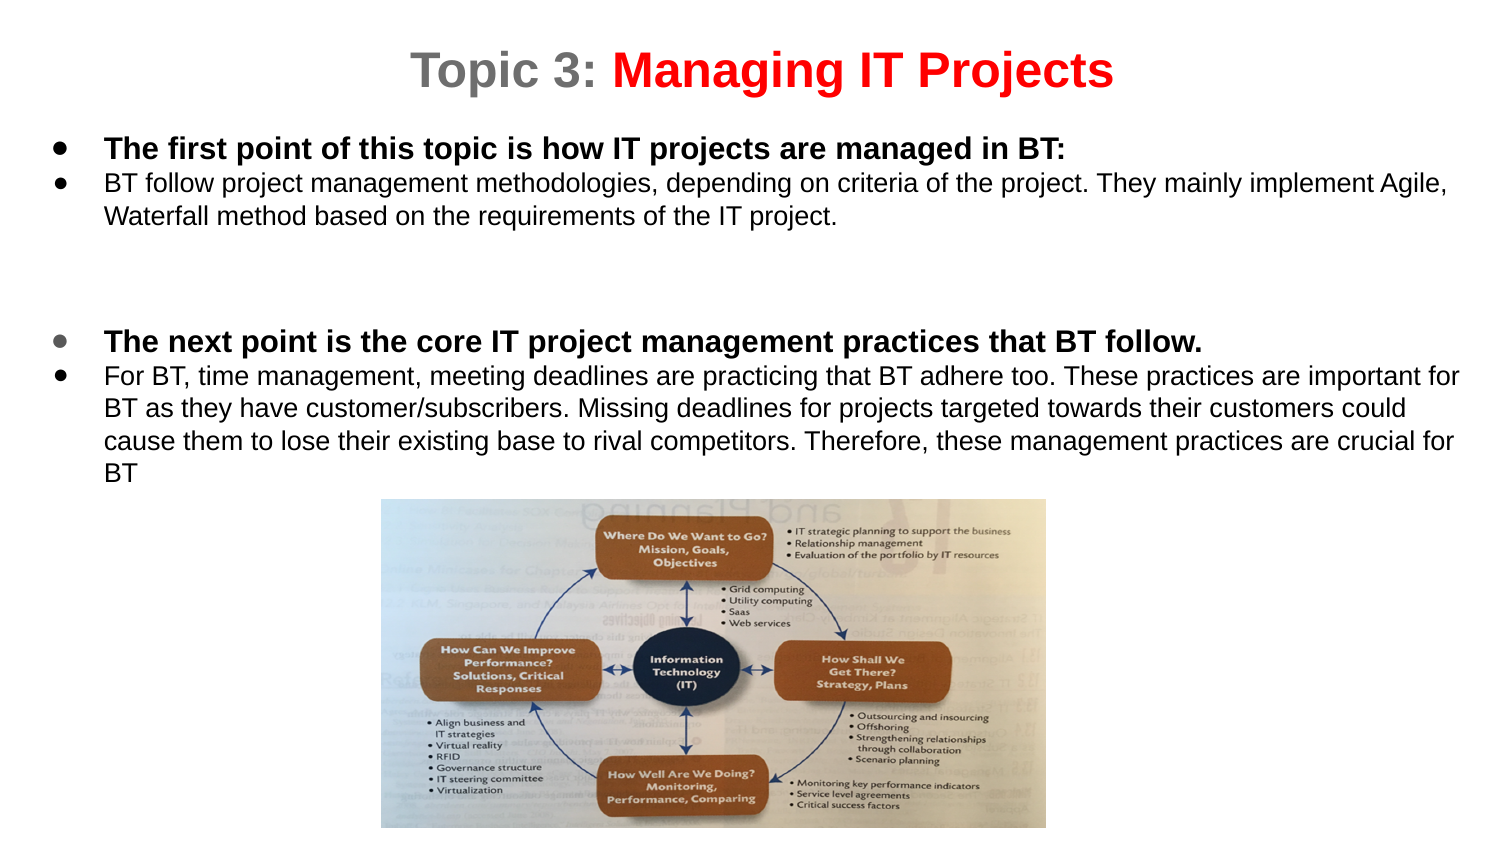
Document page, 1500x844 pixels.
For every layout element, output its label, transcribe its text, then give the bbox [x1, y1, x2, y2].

picture [380, 499, 1046, 828]
text_box Topic 3: Managing IT Projects [394, 22, 1500, 113]
text_box The first point of this topic is how IT projects are managed in BT: BT follow project management methodologies, depending on criteria of the project. They mainly implement Agile, Waterfall method based on the requirements of the IT project. The next point is the core IT project management practices that BT follow. For BT, time management, meeting deadlines are practicing that BT adhere too. These practices are important for BT as they have customer/subscribers. Missing deadlines for projects targeted towards their customers could cause them to lose their existing base to rival competitors. Therefore, these management practices are crucial for BT [13, 113, 1487, 597]
